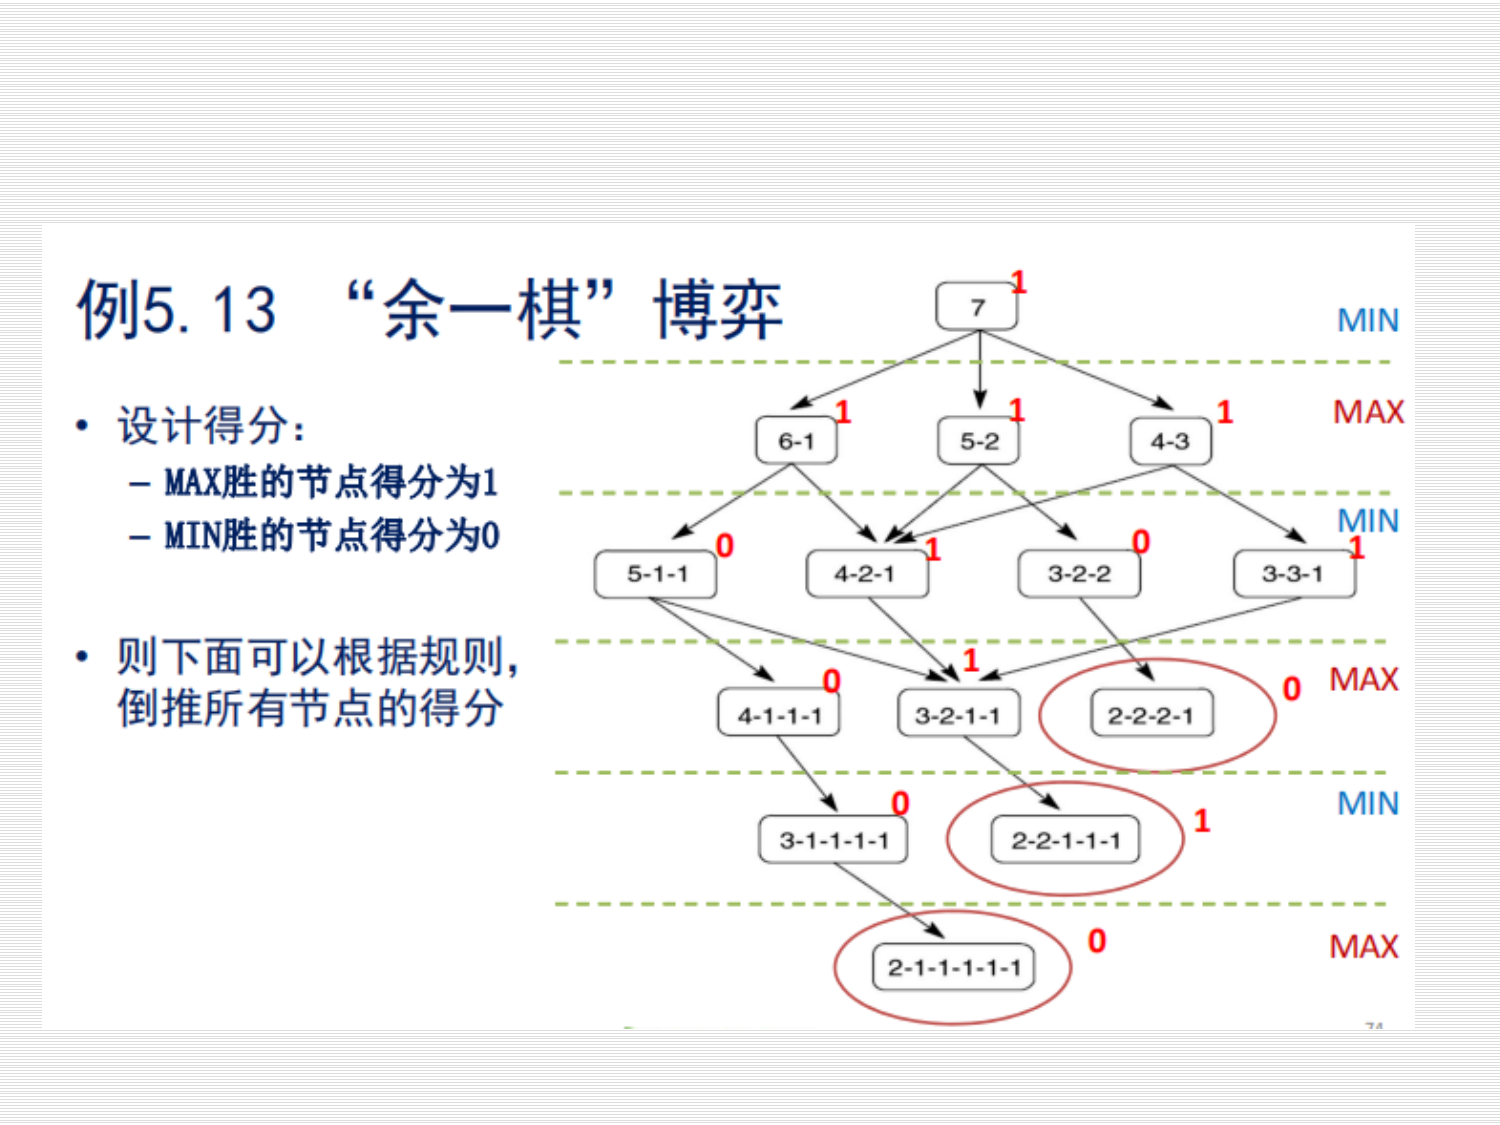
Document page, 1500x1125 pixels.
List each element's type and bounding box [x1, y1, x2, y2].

list [42, 225, 1415, 1030]
